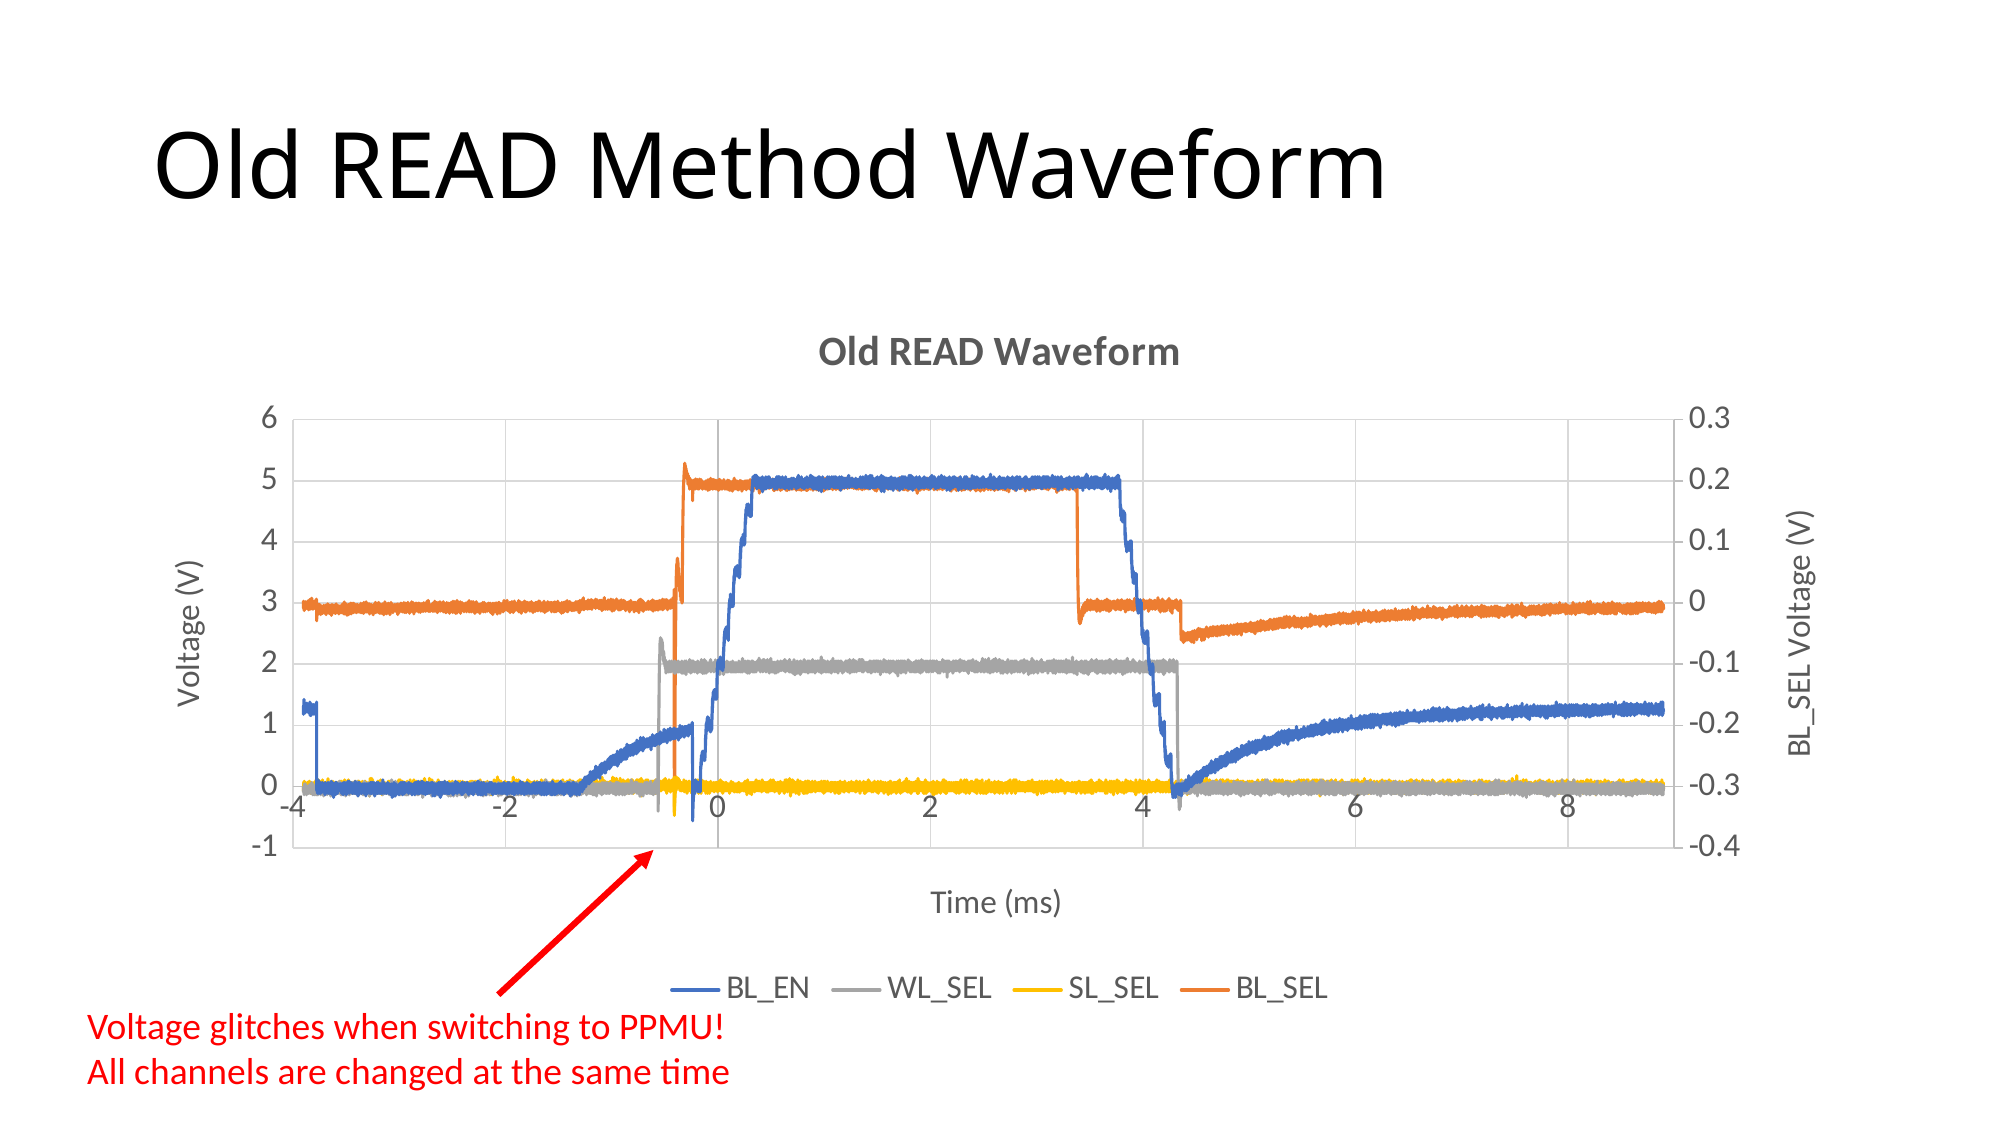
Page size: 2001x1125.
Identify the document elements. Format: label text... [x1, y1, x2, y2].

text_box Voltage glitches when switching to PPMU! All channels are changed at the same time [72, 994, 749, 1100]
chart [137, 299, 1863, 1014]
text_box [498, 849, 654, 995]
title Old READ Method Waveform [137, 59, 1863, 278]
